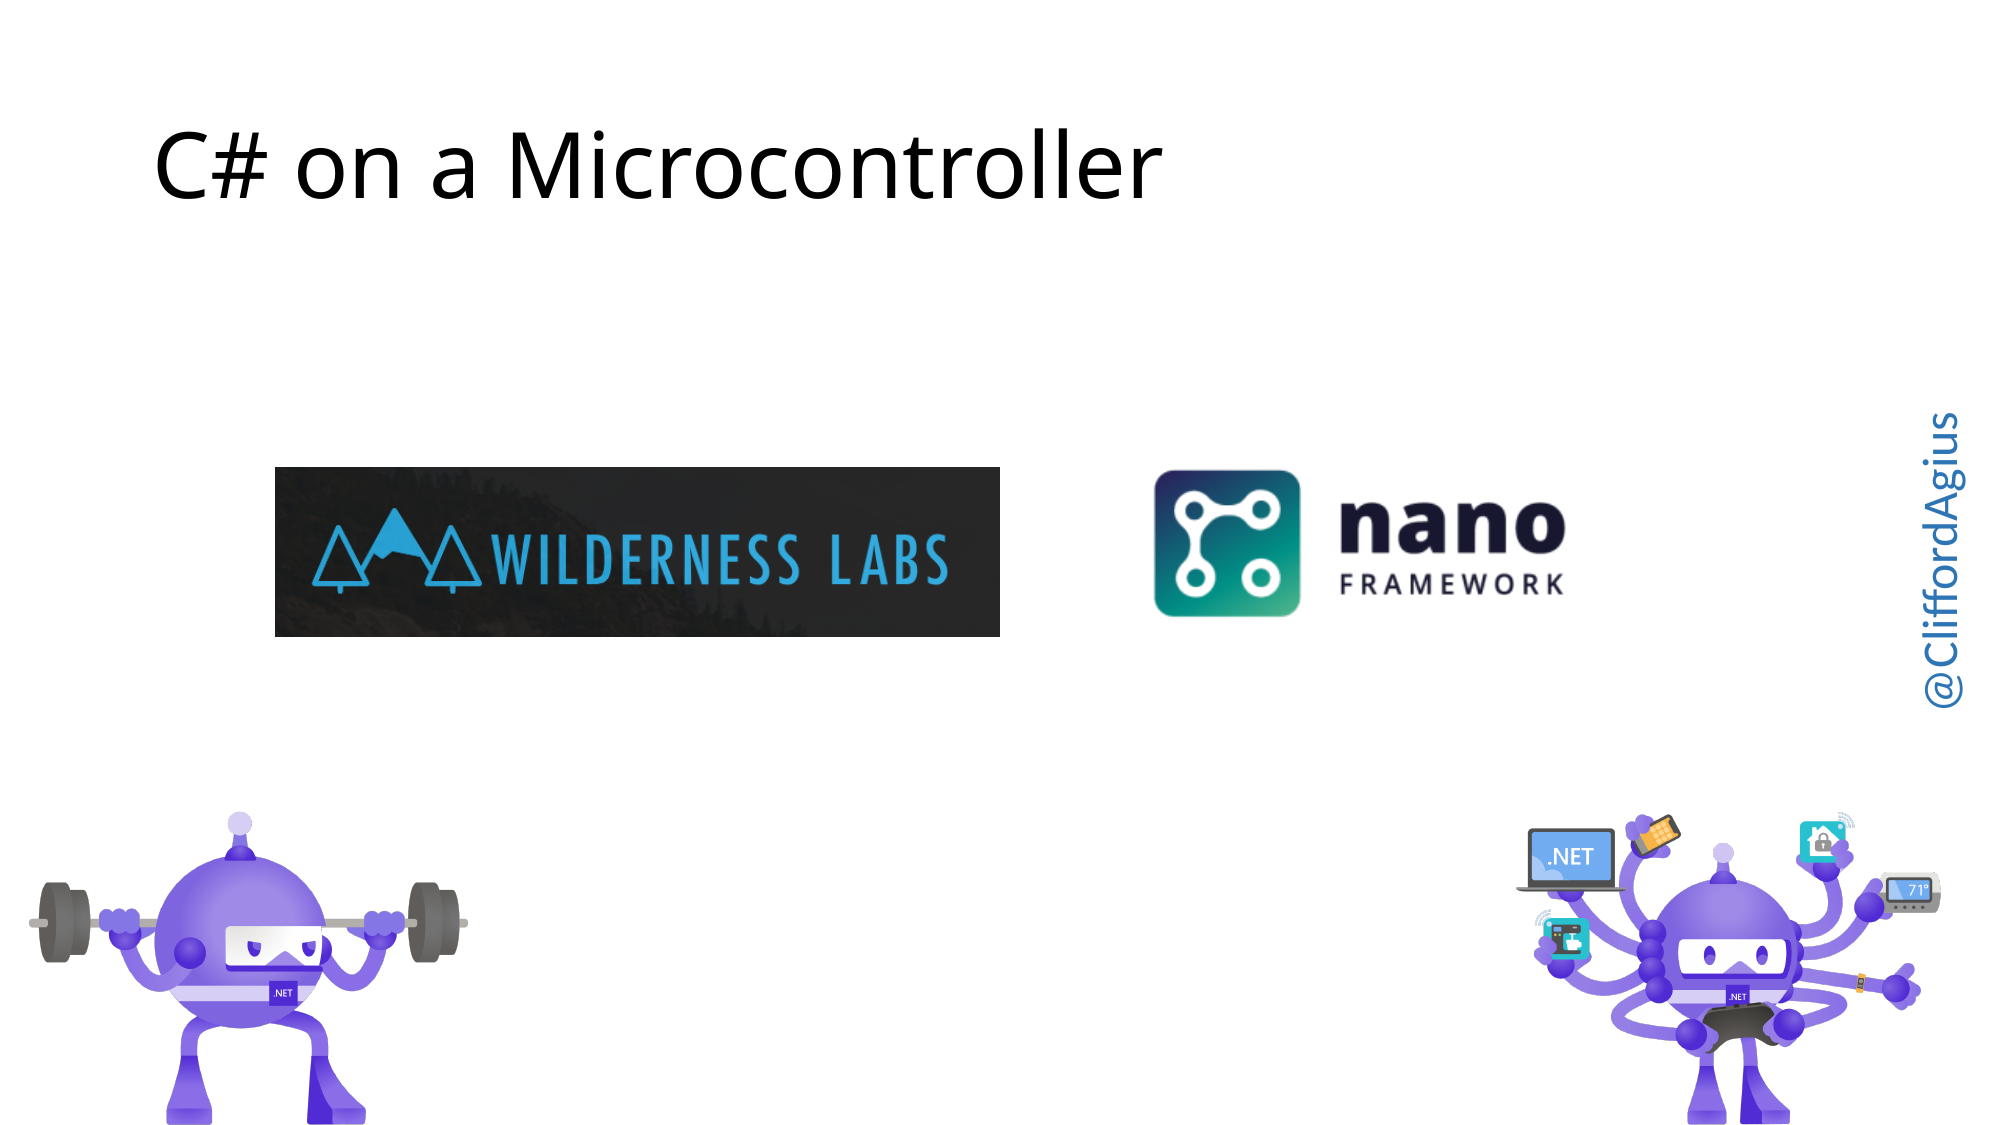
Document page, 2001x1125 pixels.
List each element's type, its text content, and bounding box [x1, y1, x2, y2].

picture [1515, 812, 1941, 1125]
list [1126, 424, 1594, 664]
picture [275, 467, 1000, 637]
picture [27, 811, 468, 1125]
title C# on a Microcontroller [137, 59, 1863, 278]
